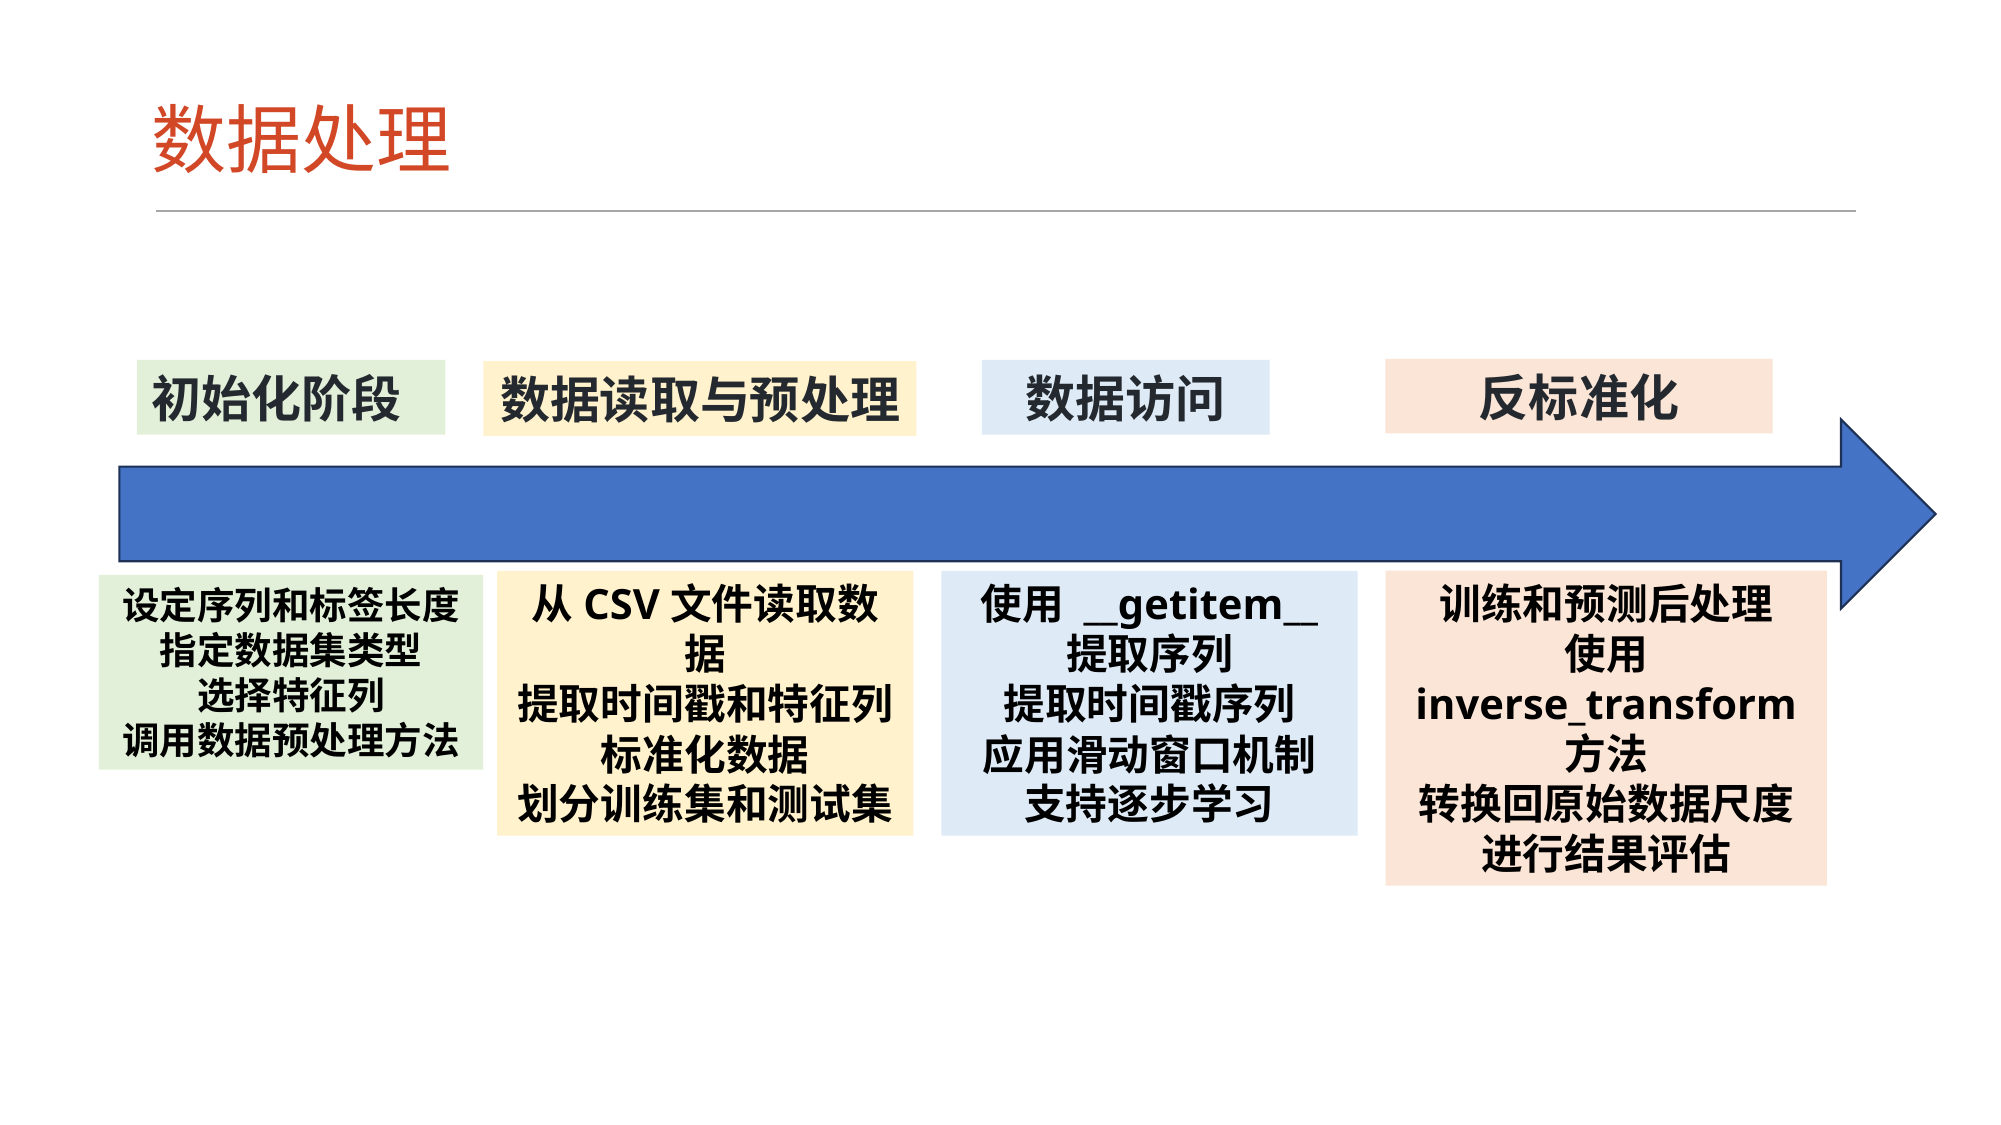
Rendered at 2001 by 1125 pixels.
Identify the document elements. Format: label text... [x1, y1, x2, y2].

title 数据处理 [136, 75, 1862, 211]
text_box 数据访问 [981, 359, 1270, 435]
text_box 使用 __getitem__ 提取序列 提取时间戳序列 应用滑动窗口机制 支持逐步学习 [941, 570, 1358, 836]
text_box 设定序列和标签长度 指定数据集类型 选择特征列 调用数据预处理方法 [98, 574, 484, 770]
text_box 从CSV文件读取数据 提取时间戳和特征列 标准化数据 划分训练集和测试集 [497, 570, 914, 836]
text_box 数据读取与预处理 [483, 361, 917, 436]
text_box 训练和预测后处理 使用 inverse_transform 方法 转换回原始数据尺度 进行结果评估 [1385, 570, 1827, 886]
text_box 初始化阶段 [136, 359, 446, 435]
text_box [118, 416, 1938, 612]
text_box 反标准化 [1385, 358, 1773, 434]
